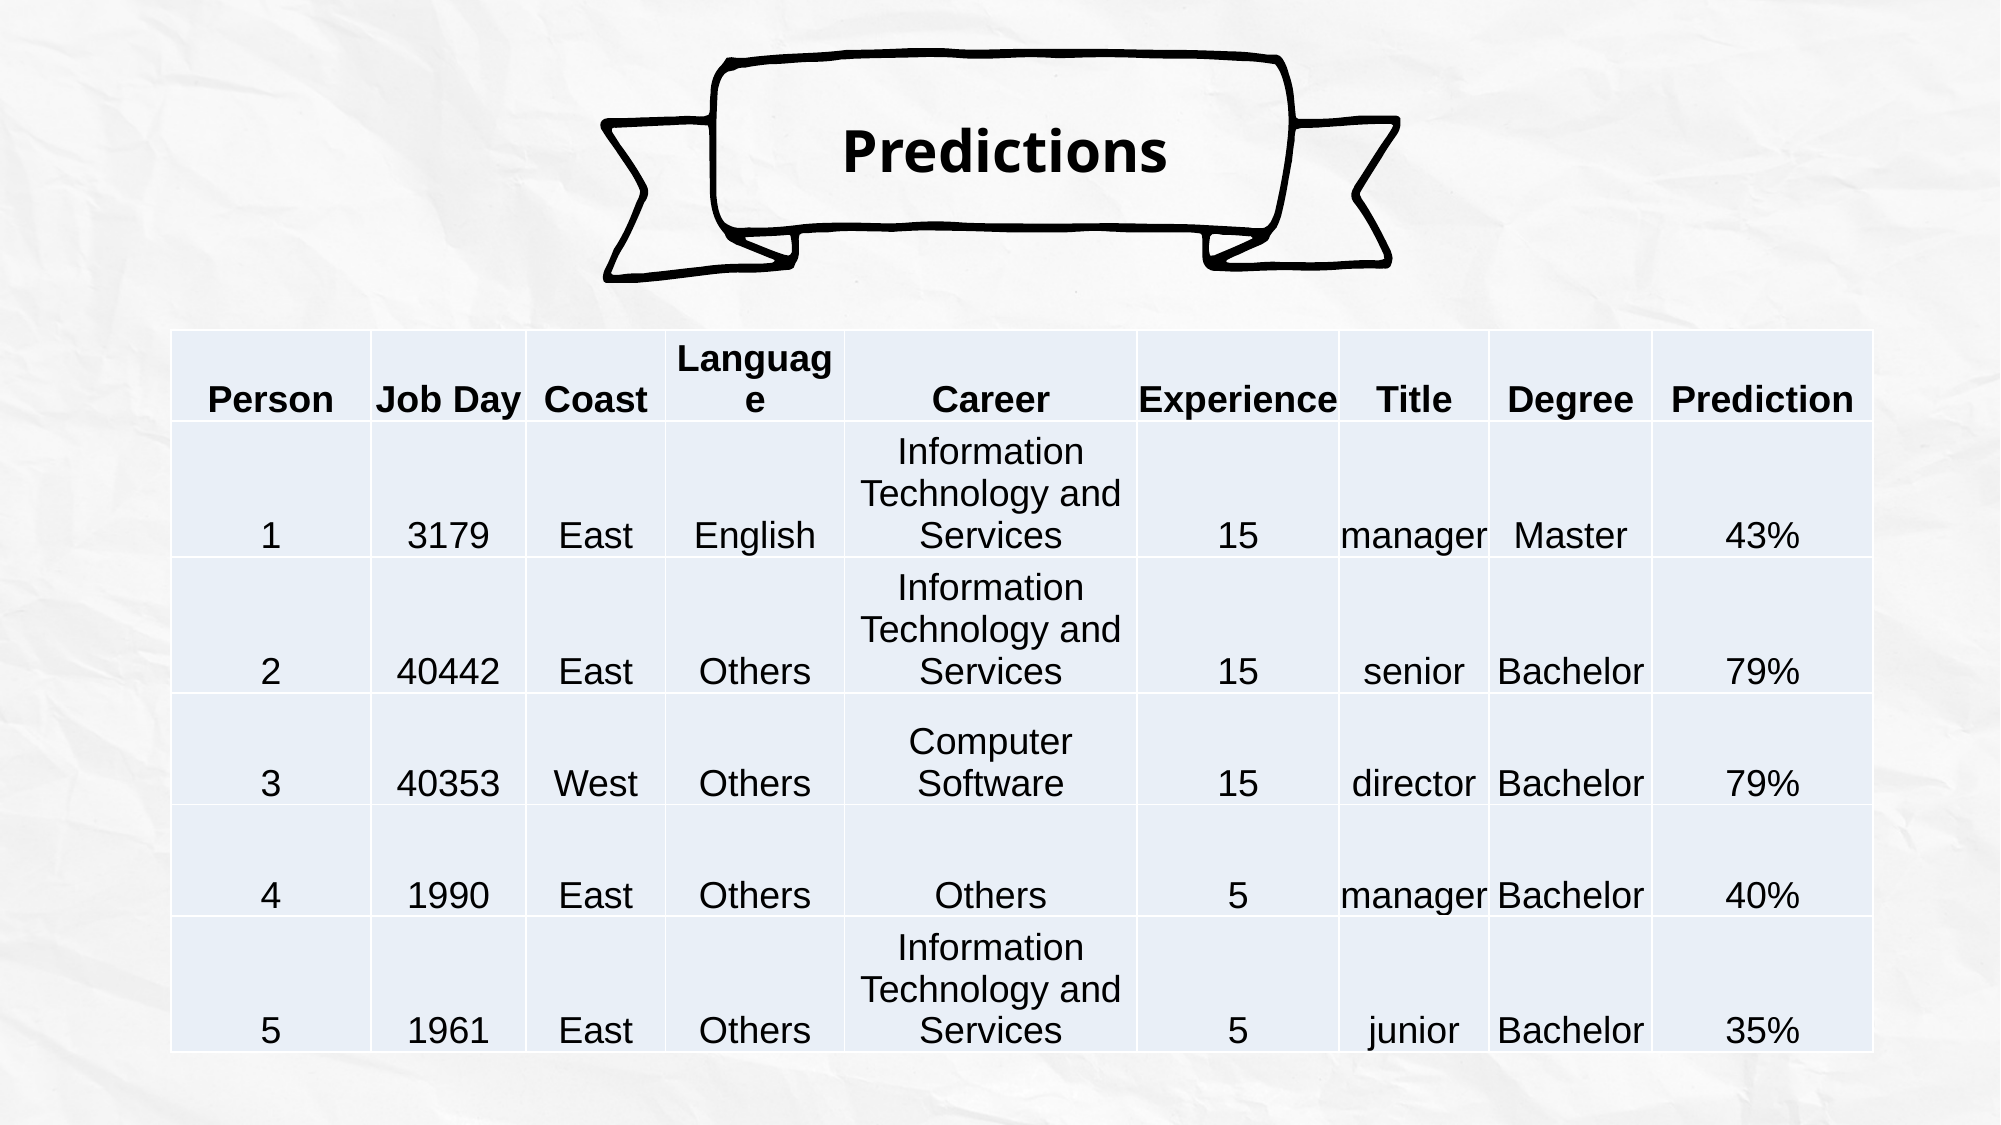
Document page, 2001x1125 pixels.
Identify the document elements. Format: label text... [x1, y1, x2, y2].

table_cell English [666, 422, 844, 556]
table_cell East [527, 558, 665, 692]
table_header Degree [1490, 331, 1651, 420]
table_cell Information Technology and Services [845, 917, 1136, 1051]
table_cell manager [1340, 422, 1488, 556]
table_header Person [172, 331, 370, 420]
table_cell 43% [1653, 422, 1872, 556]
table_cell 40442 [372, 558, 525, 692]
table_header Career [845, 331, 1136, 420]
table_cell Others [666, 917, 844, 1051]
table_cell 15 [1138, 422, 1338, 556]
table_cell 5 [1138, 917, 1338, 1051]
table_cell 40353 [372, 694, 525, 804]
table_cell Bachelor [1490, 917, 1651, 1051]
table_cell 3 [172, 694, 370, 804]
table_cell 40% [1653, 805, 1872, 915]
table_cell East [527, 805, 665, 915]
table_cell junior [1340, 917, 1488, 1051]
table_cell 1961 [372, 917, 525, 1051]
table_cell Others [666, 558, 844, 692]
table_cell 15 [1138, 558, 1338, 692]
table_cell senior [1340, 558, 1488, 692]
table_cell West [527, 694, 665, 804]
table_cell Others [666, 694, 844, 804]
table_cell Bachelor [1490, 805, 1651, 915]
table_cell Computer Software [845, 694, 1136, 804]
table_cell Master [1490, 422, 1651, 556]
table_cell Bachelor [1490, 558, 1651, 692]
table_header Coast [527, 331, 665, 420]
table_cell 35% [1653, 917, 1872, 1051]
table_header Prediction [1653, 331, 1872, 420]
table_header Title [1340, 331, 1488, 420]
table_cell 5 [172, 917, 370, 1051]
table_cell Information Technology and Services [845, 558, 1136, 692]
table_cell 3179 [372, 422, 525, 556]
table_cell 4 [172, 805, 370, 915]
table_cell 5 [1138, 805, 1338, 915]
table_cell 1 [172, 422, 370, 556]
table_cell Others [666, 805, 844, 915]
table_cell director [1340, 694, 1488, 804]
table_cell 15 [1138, 694, 1338, 804]
table_cell Information Technology and Services [845, 422, 1136, 556]
table_header Job Day [372, 331, 525, 420]
table_cell 79% [1653, 558, 1872, 692]
table_cell 2 [172, 558, 370, 692]
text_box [599, 48, 1401, 283]
table_header Experience [1138, 331, 1338, 420]
table_cell Others [845, 805, 1136, 915]
table_cell 1990 [372, 805, 525, 915]
table_cell East [527, 917, 665, 1051]
table_cell manager [1340, 805, 1488, 915]
table_cell East [527, 422, 665, 556]
table_header Language [666, 331, 844, 420]
table_cell 79% [1653, 694, 1872, 804]
table_cell Bachelor [1490, 694, 1651, 804]
